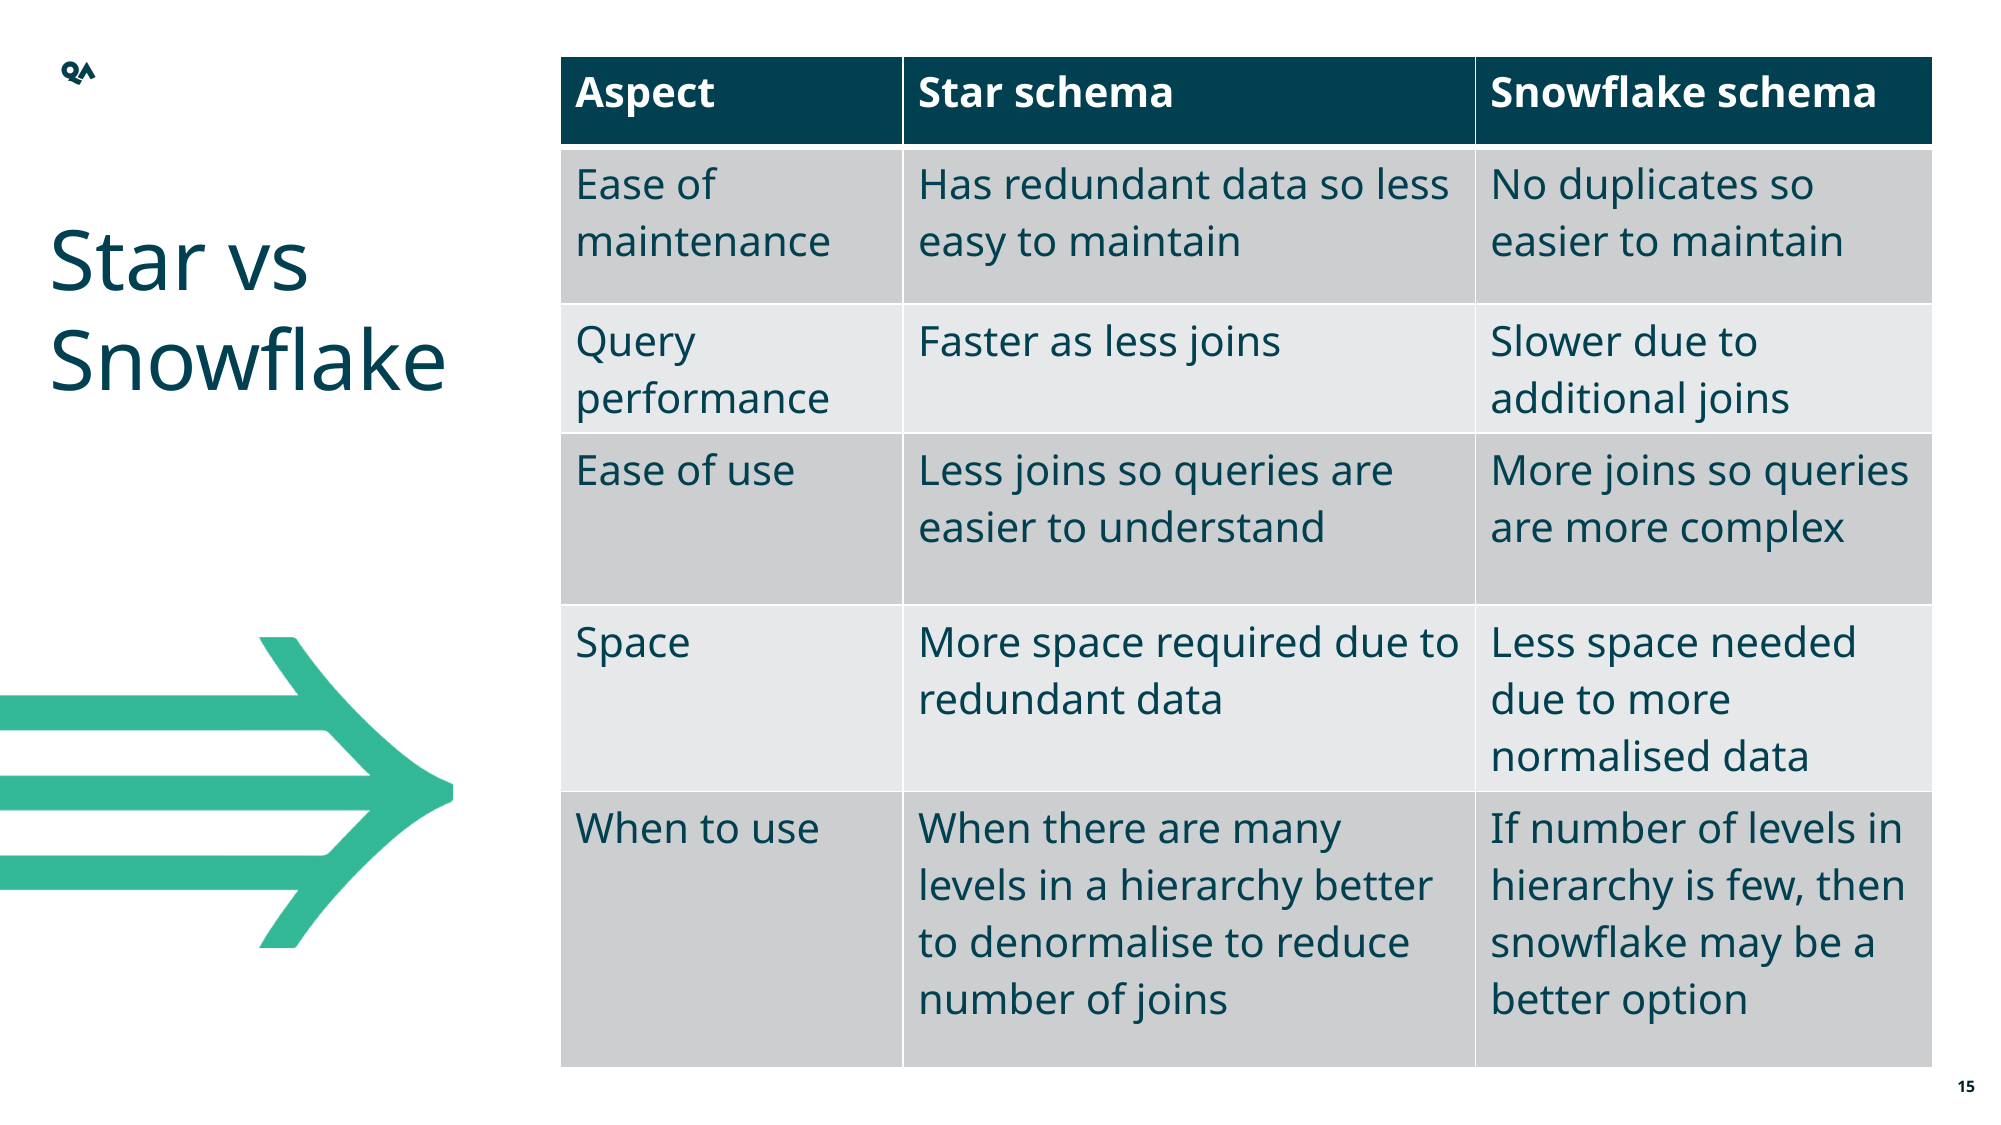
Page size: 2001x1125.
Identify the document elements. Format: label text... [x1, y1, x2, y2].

table_header Snowflake schema [1476, 57, 1932, 144]
table_header Aspect [561, 57, 902, 144]
slide_number 15 [1846, 1068, 1976, 1098]
table_cell Ease of use [561, 434, 902, 604]
table_cell Has redundant data so less easy to maintain [904, 150, 1475, 303]
table_cell Space [561, 606, 902, 791]
table_cell More joins so queries are more complex [1476, 434, 1932, 604]
table_cell More space required due to redundant data [904, 606, 1475, 791]
table_cell No duplicates so easier to maintain [1476, 150, 1932, 303]
table_cell Less joins so queries are easier to understand [904, 434, 1475, 604]
table_header Star schema [904, 57, 1475, 144]
list Star vs Snowflake [49, 206, 535, 638]
picture [55, 56, 102, 89]
table_cell Query performance [561, 305, 902, 432]
table_cell When there are many levels in a hierarchy better to denormalise to reduce number of joins [904, 792, 1475, 1067]
table_cell When to use [561, 792, 902, 1067]
table_cell Less space needed due to more normalised data [1476, 606, 1932, 791]
table_cell Slower due to additional joins [1476, 305, 1932, 432]
table_cell Ease of maintenance [561, 150, 902, 303]
table_cell If number of levels in hierarchy is few, then snowflake may be a better option [1476, 792, 1932, 1067]
table_cell Faster as less joins [904, 305, 1475, 432]
